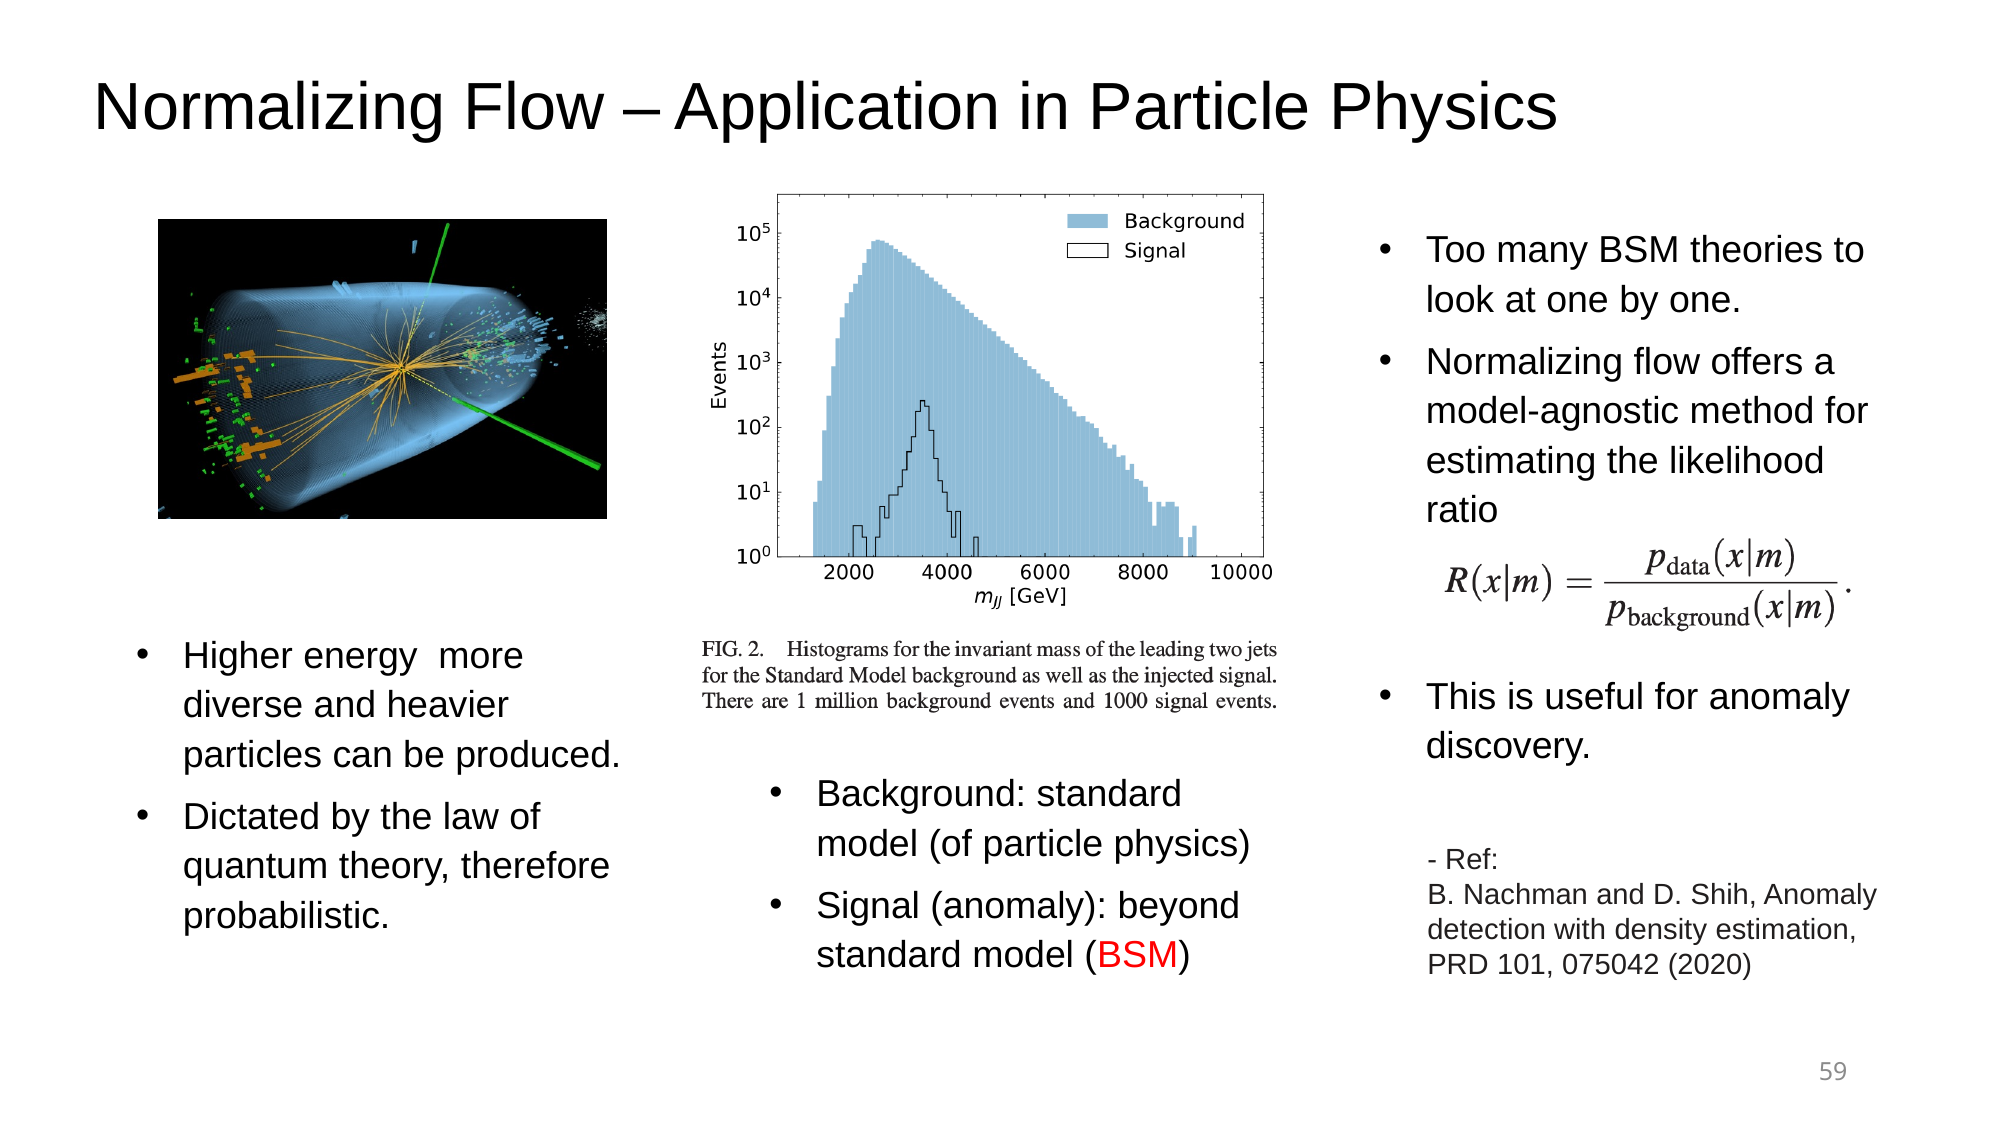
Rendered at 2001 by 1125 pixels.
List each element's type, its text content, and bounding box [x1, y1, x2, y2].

text_box Normalizing Flow – Application in Particle Physics [79, 43, 1884, 173]
text_box Too many BSM theories to look at one by one. Normalizing flow offers a model-agnostic method for estimating the likelihood ratio [1364, 213, 1887, 538]
text_box Background: standard model (of particle physics) Signal (anomaly): beyond standard model (BSM) [754, 757, 1278, 983]
picture [158, 219, 608, 519]
slide_number 59 [1412, 1042, 1863, 1103]
picture [679, 183, 1286, 720]
text_box - Ref: B. Nachman and D. Shih, Anomaly detection with density estimation, PRD 101, 075042 (2020) [1412, 833, 1936, 988]
picture [1431, 522, 1863, 646]
text_box This is useful for anomaly discovery. [1364, 659, 1887, 774]
